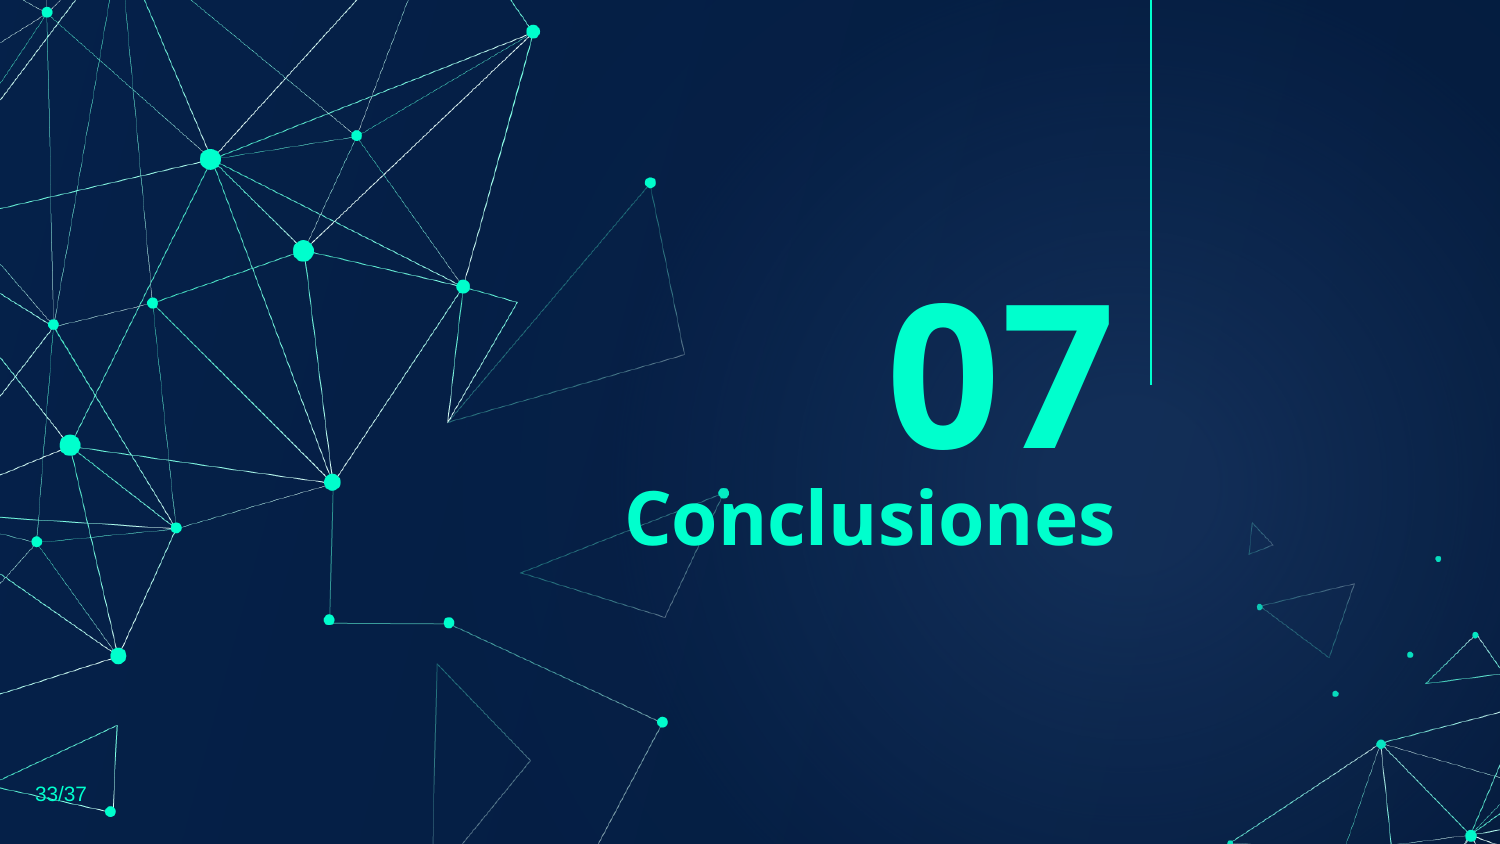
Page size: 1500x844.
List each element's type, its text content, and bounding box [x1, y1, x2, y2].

text_box 33/37 [20, 772, 189, 813]
picture [0, 0, 1500, 844]
title 07 [642, 306, 1131, 430]
title Conclusiones [278, 357, 1131, 673]
